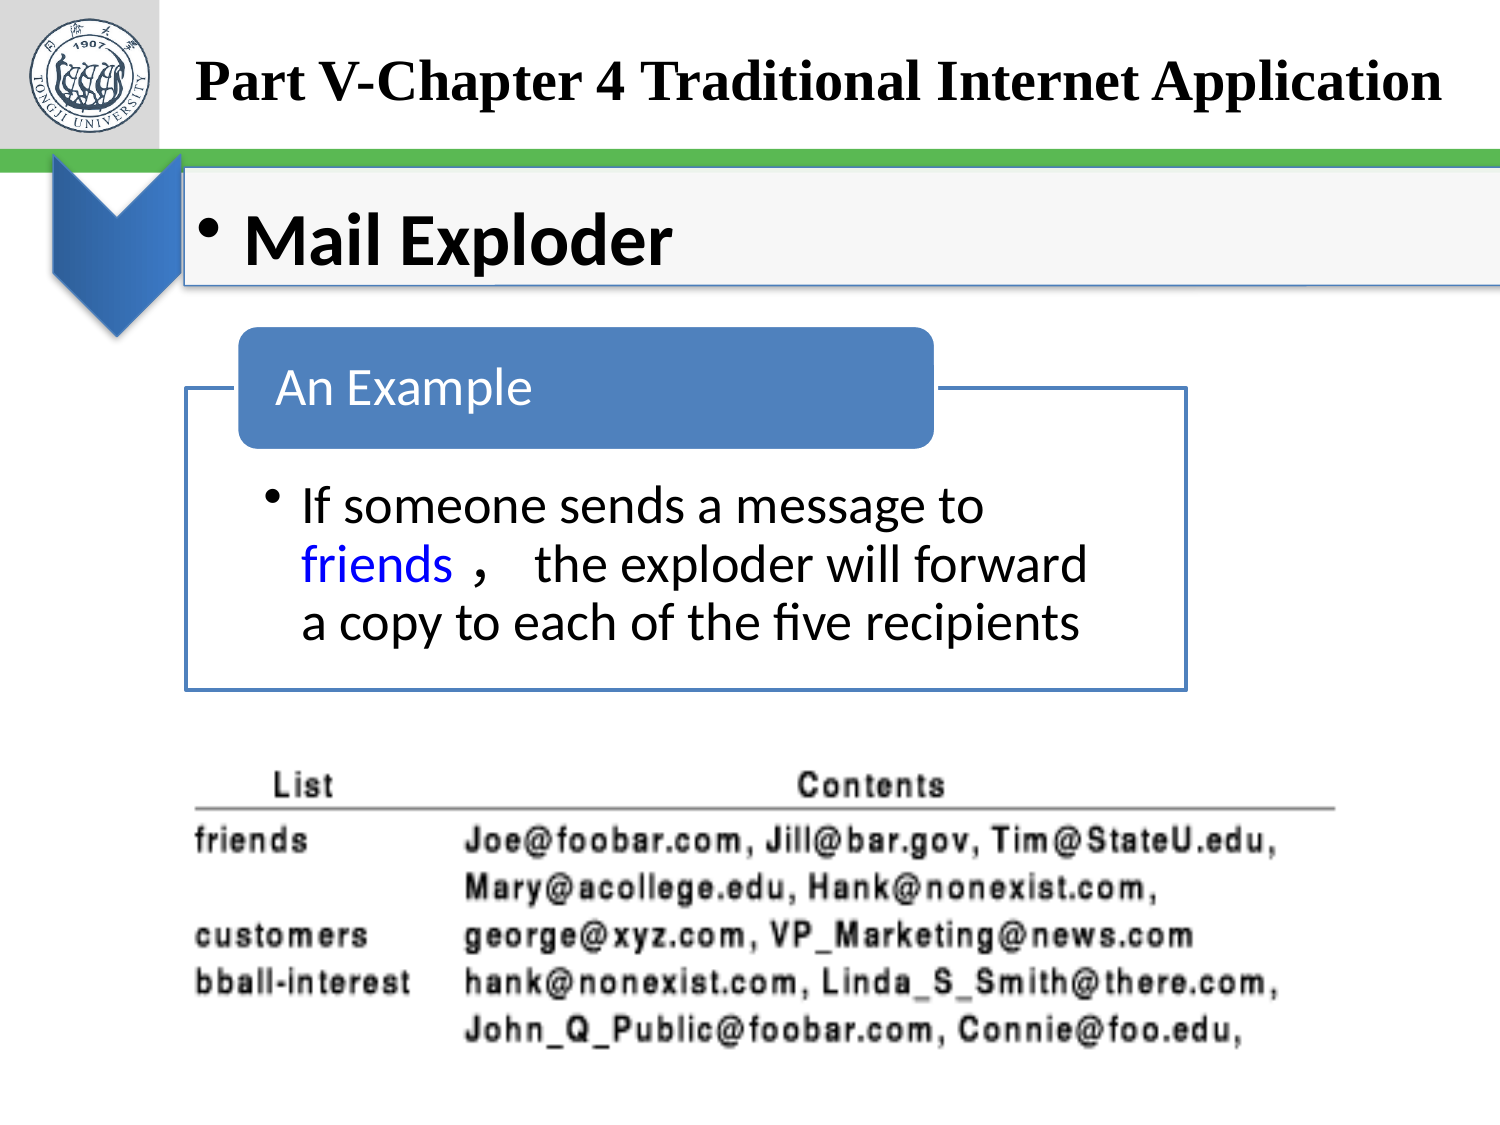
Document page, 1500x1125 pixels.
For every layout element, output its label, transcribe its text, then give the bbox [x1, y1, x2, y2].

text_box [52, 154, 181, 337]
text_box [185, 287, 1187, 729]
picture [29, 18, 151, 133]
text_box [159, 166, 1500, 296]
title Part V-Chapter 4 Traditional Internet Application [180, 3, 1471, 151]
picture [52, 609, 1479, 1125]
